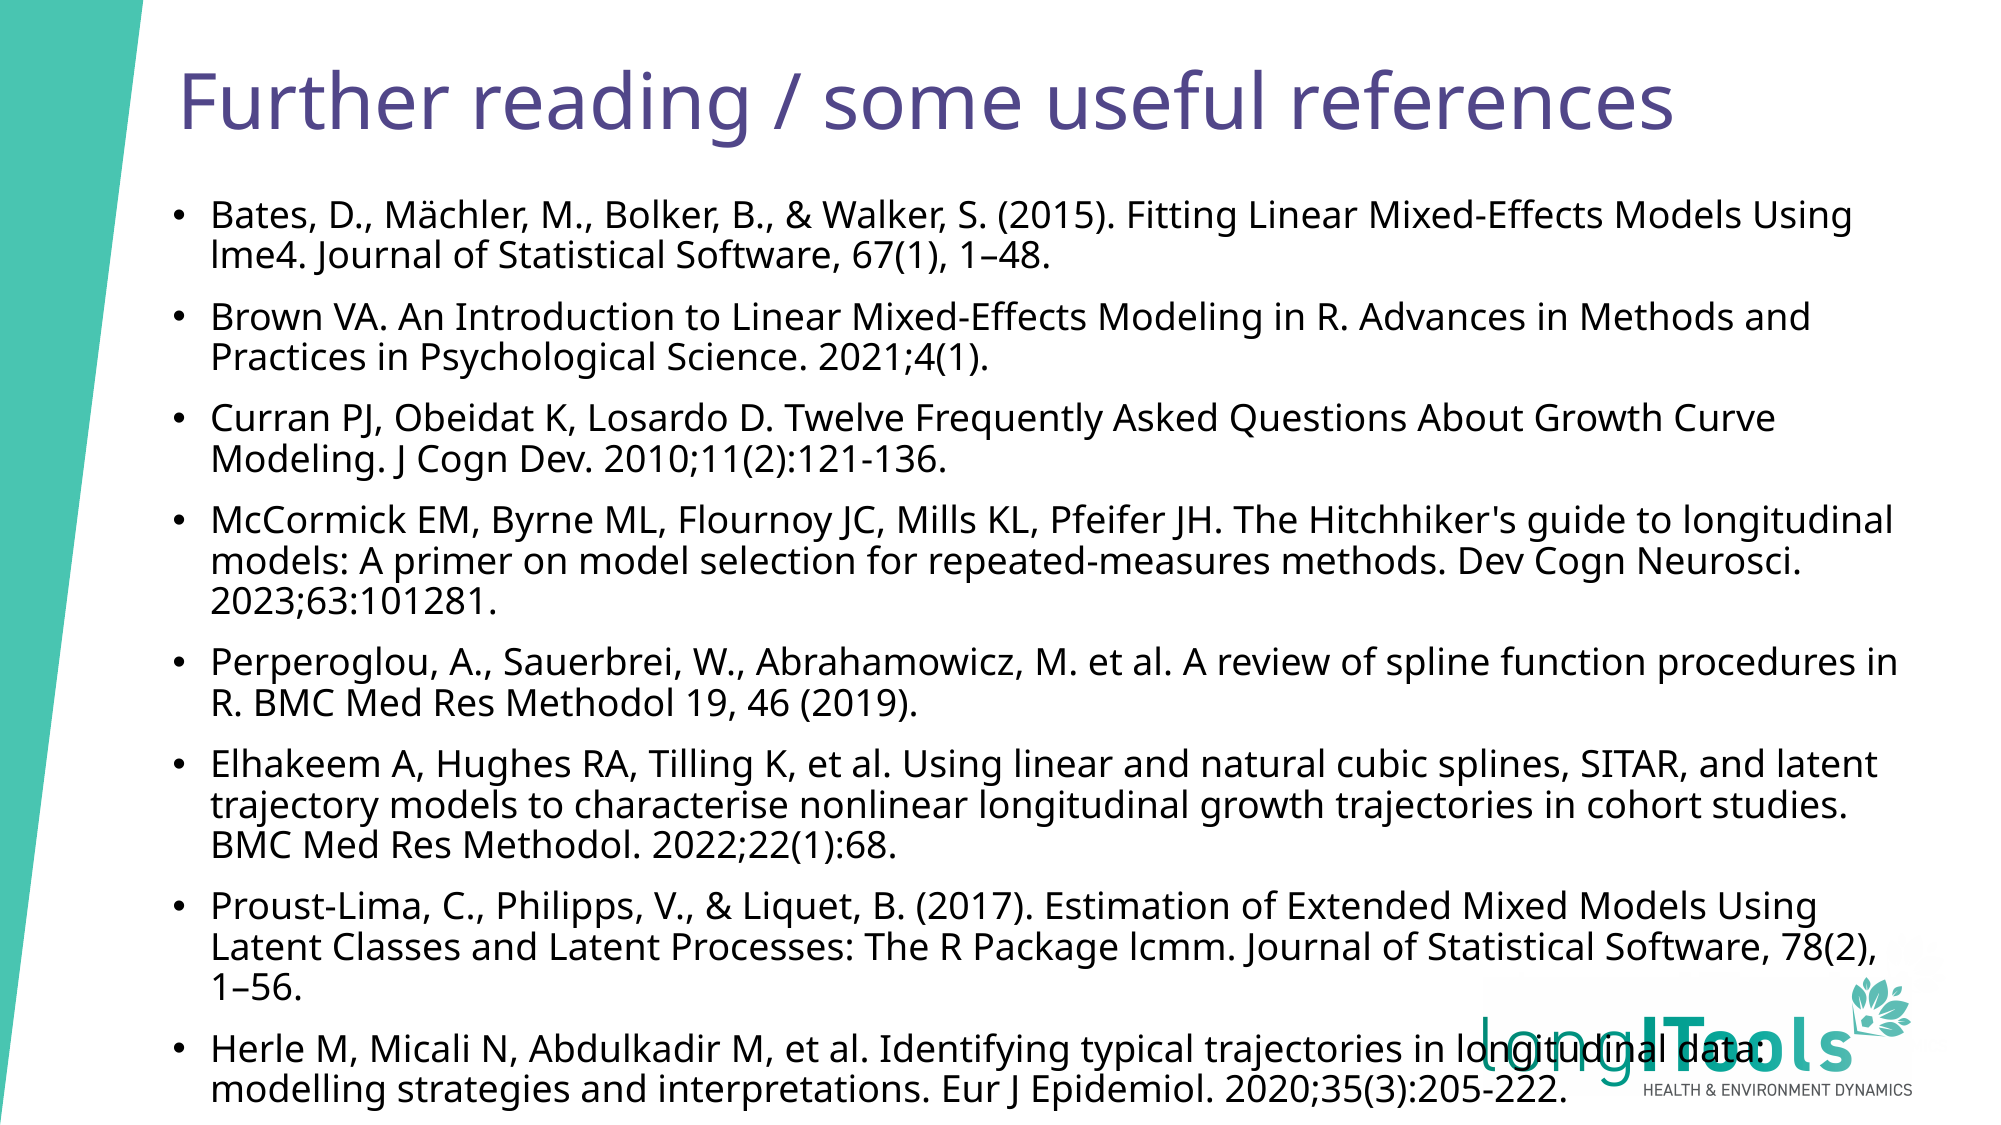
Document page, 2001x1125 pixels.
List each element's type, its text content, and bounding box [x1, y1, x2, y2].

title Further reading / some useful references [162, 24, 1924, 185]
picture [1483, 933, 1947, 1096]
list Bates, D., Mächler, M., Bolker, B., & Walker, S. (2015). Fitting Linear Mixed-Effects Models Using lme4. Journal of Statistical Software, 67(1), 1–48. Brown VA. An Introduction to Linear Mixed-Effects Modeling in R. Advances in Methods and Practices in Psychological Science. 2021;4(1). Curran PJ, Obeidat K, Losardo D. Twelve Frequently Asked Questions About Growth Curve Modeling. J Cogn Dev. 2010;11(2):121-136. McCormick EM, Byrne ML, Flournoy JC, Mills KL, Pfeifer JH. The Hitchhiker's guide to longitudinal models: A primer on model selection for repeated-measures methods. Dev Cogn Neurosci. 2023;63:101281. Perperoglou, A., Sauerbrei, W., Abrahamowicz, M. et al. A review of spline function procedures in R. BMC Med Res Methodol 19, 46 (2019). Elhakeem A, Hughes RA, Tilling K, et al. Using linear and natural cubic splines, SITAR, and latent trajectory models to characterise nonlinear longitudinal growth trajectories in cohort studies. BMC Med Res Methodol. 2022;22(1):68. Proust-Lima, C., Philipps, V., & Liquet, B. (2017). Estimation of Extended Mixed Models Using Latent Classes and Latent Processes: The R Package lcmm. Journal of Statistical Software, 78(2), 1–56. Herle M, Micali N, Abdulkadir M, et al. Identifying typical trajectories in longitudinal data: modelling strategies and interpretations. Eur J Epidemiol. 2020;35(3):205-222. [157, 188, 1920, 879]
